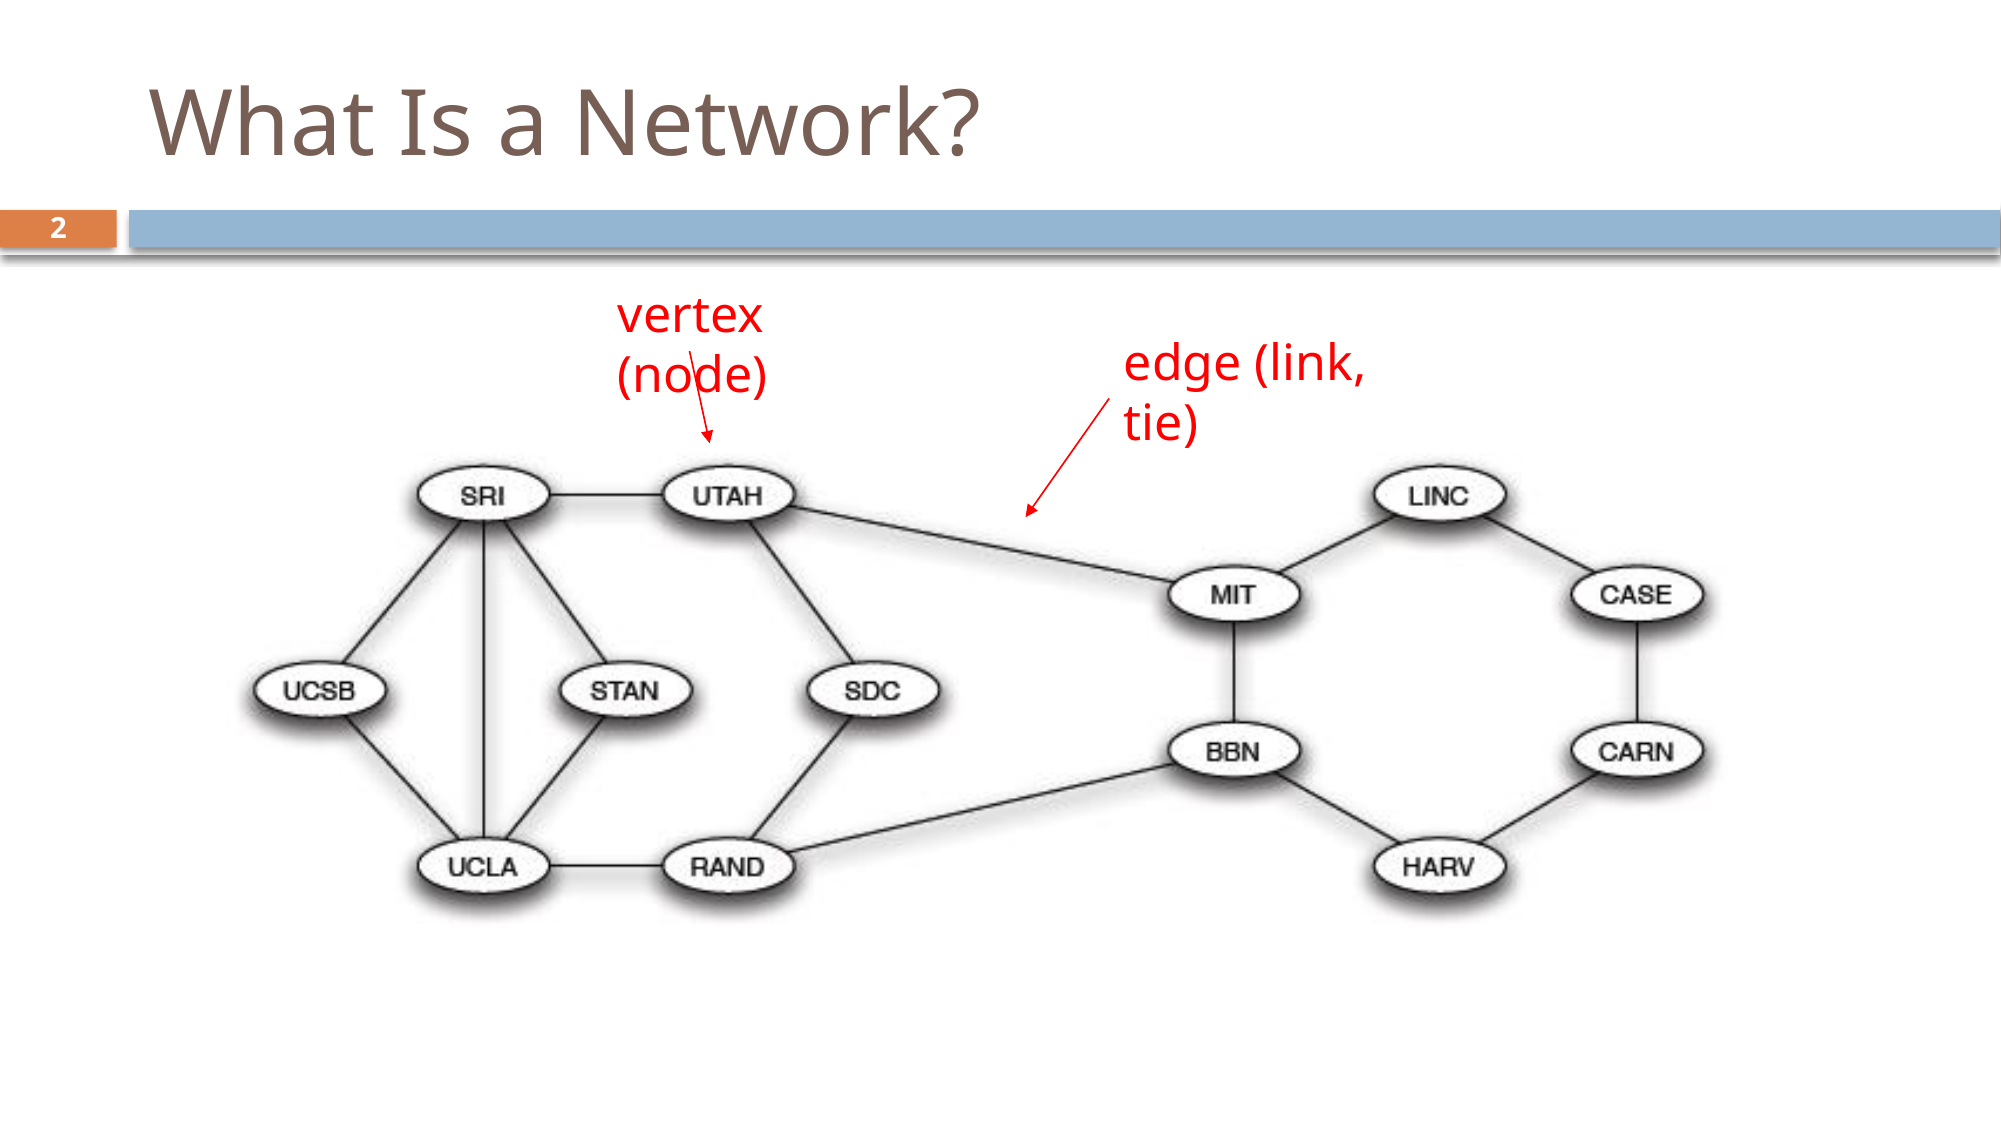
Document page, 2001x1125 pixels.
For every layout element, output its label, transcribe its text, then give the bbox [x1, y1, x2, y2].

text_box edge (link, tie) [1109, 322, 1458, 396]
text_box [689, 350, 710, 444]
text_box vertex (node) [602, 275, 937, 396]
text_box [1025, 398, 1110, 518]
title What Is a Network? [133, 37, 1918, 200]
slide_number 2 [0, 208, 117, 249]
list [208, 398, 1769, 966]
